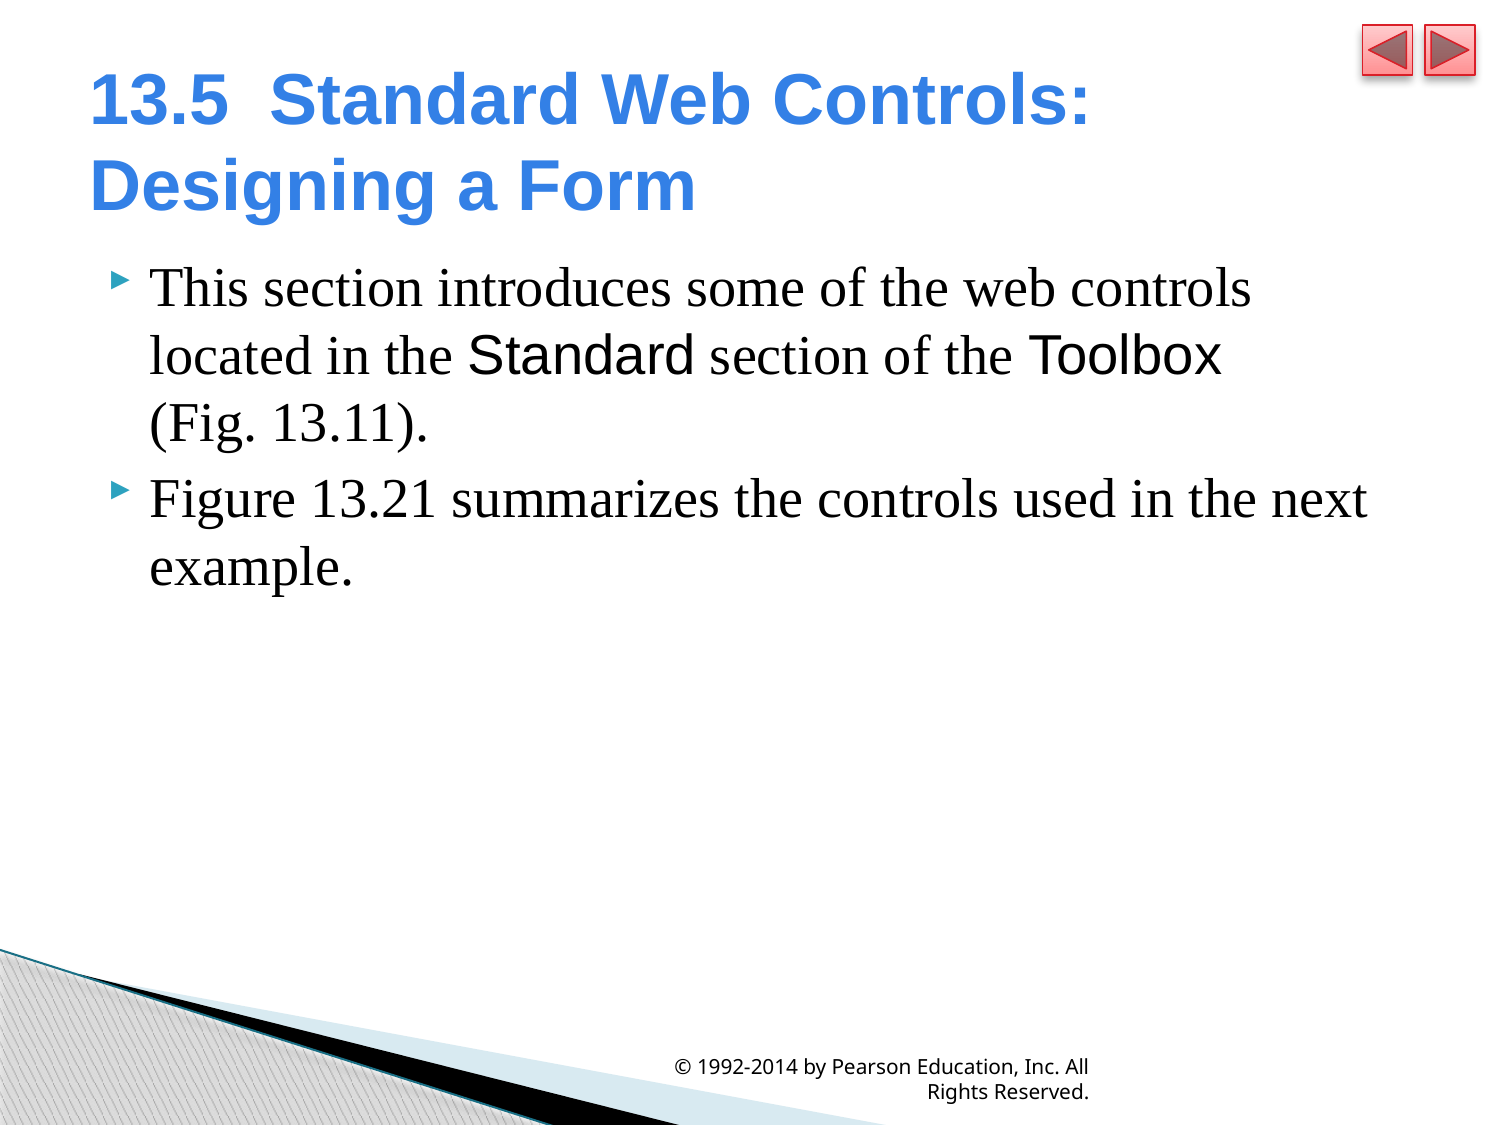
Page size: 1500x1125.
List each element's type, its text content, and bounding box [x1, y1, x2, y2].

footer © 1992-2014 by Pearson Education, Inc. All Rights Reserved. [650, 1051, 1105, 1112]
title 13.5 Standard Web Controls: Designing a Form [75, 45, 1425, 233]
list This section introduces some of the web controls located in the Standard section of the Toolbox (Fig. 13.11). Figure 13.21 summarizes the controls used in the next example. [75, 242, 1425, 986]
